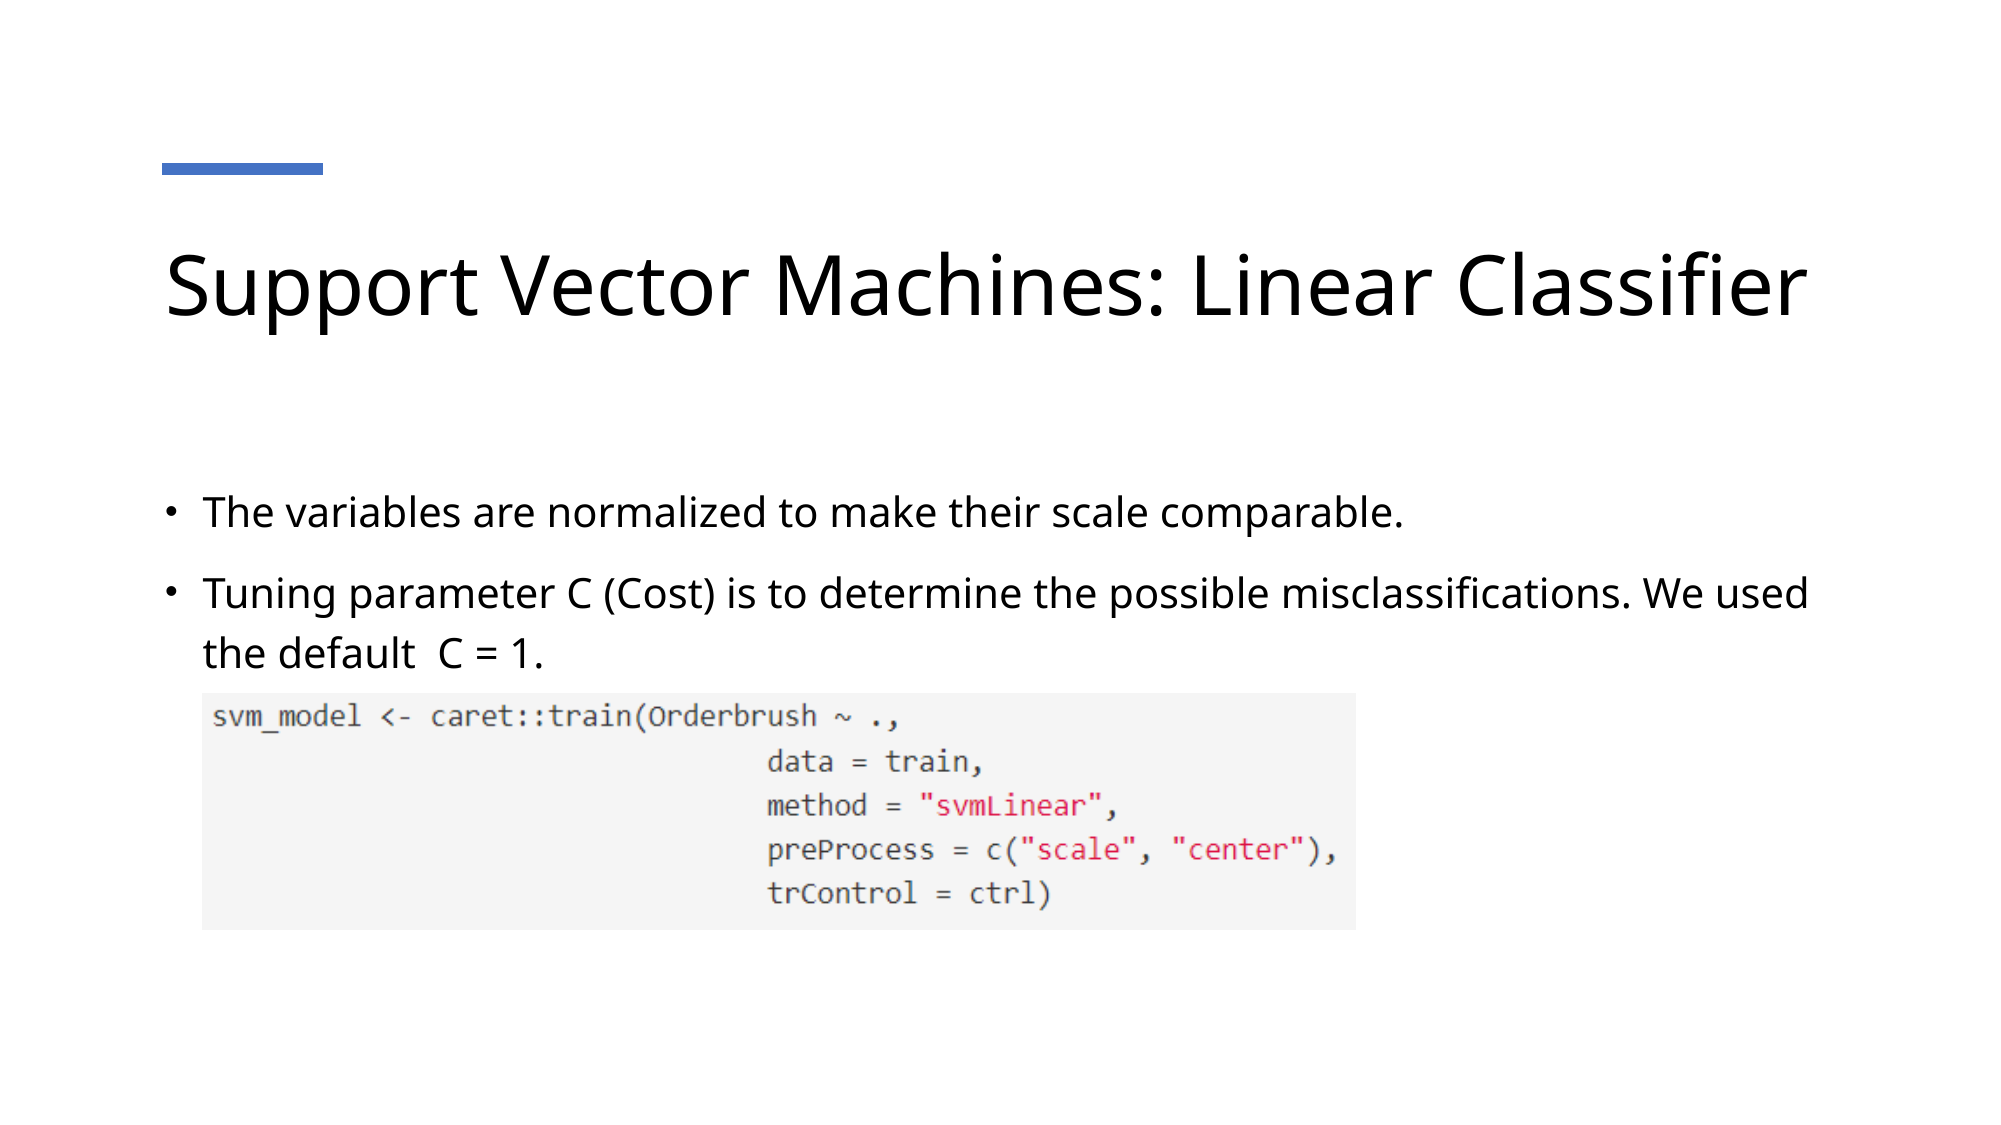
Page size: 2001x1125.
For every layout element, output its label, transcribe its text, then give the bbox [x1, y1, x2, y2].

picture [202, 693, 1356, 930]
list The variables are normalized to make their scale comparable. Tuning parameter C (Cost) is to determine the possible misclassifications. We used the default C = 1. [150, 468, 1850, 975]
title Support Vector Machines: Linear Classifier [150, 224, 1850, 441]
